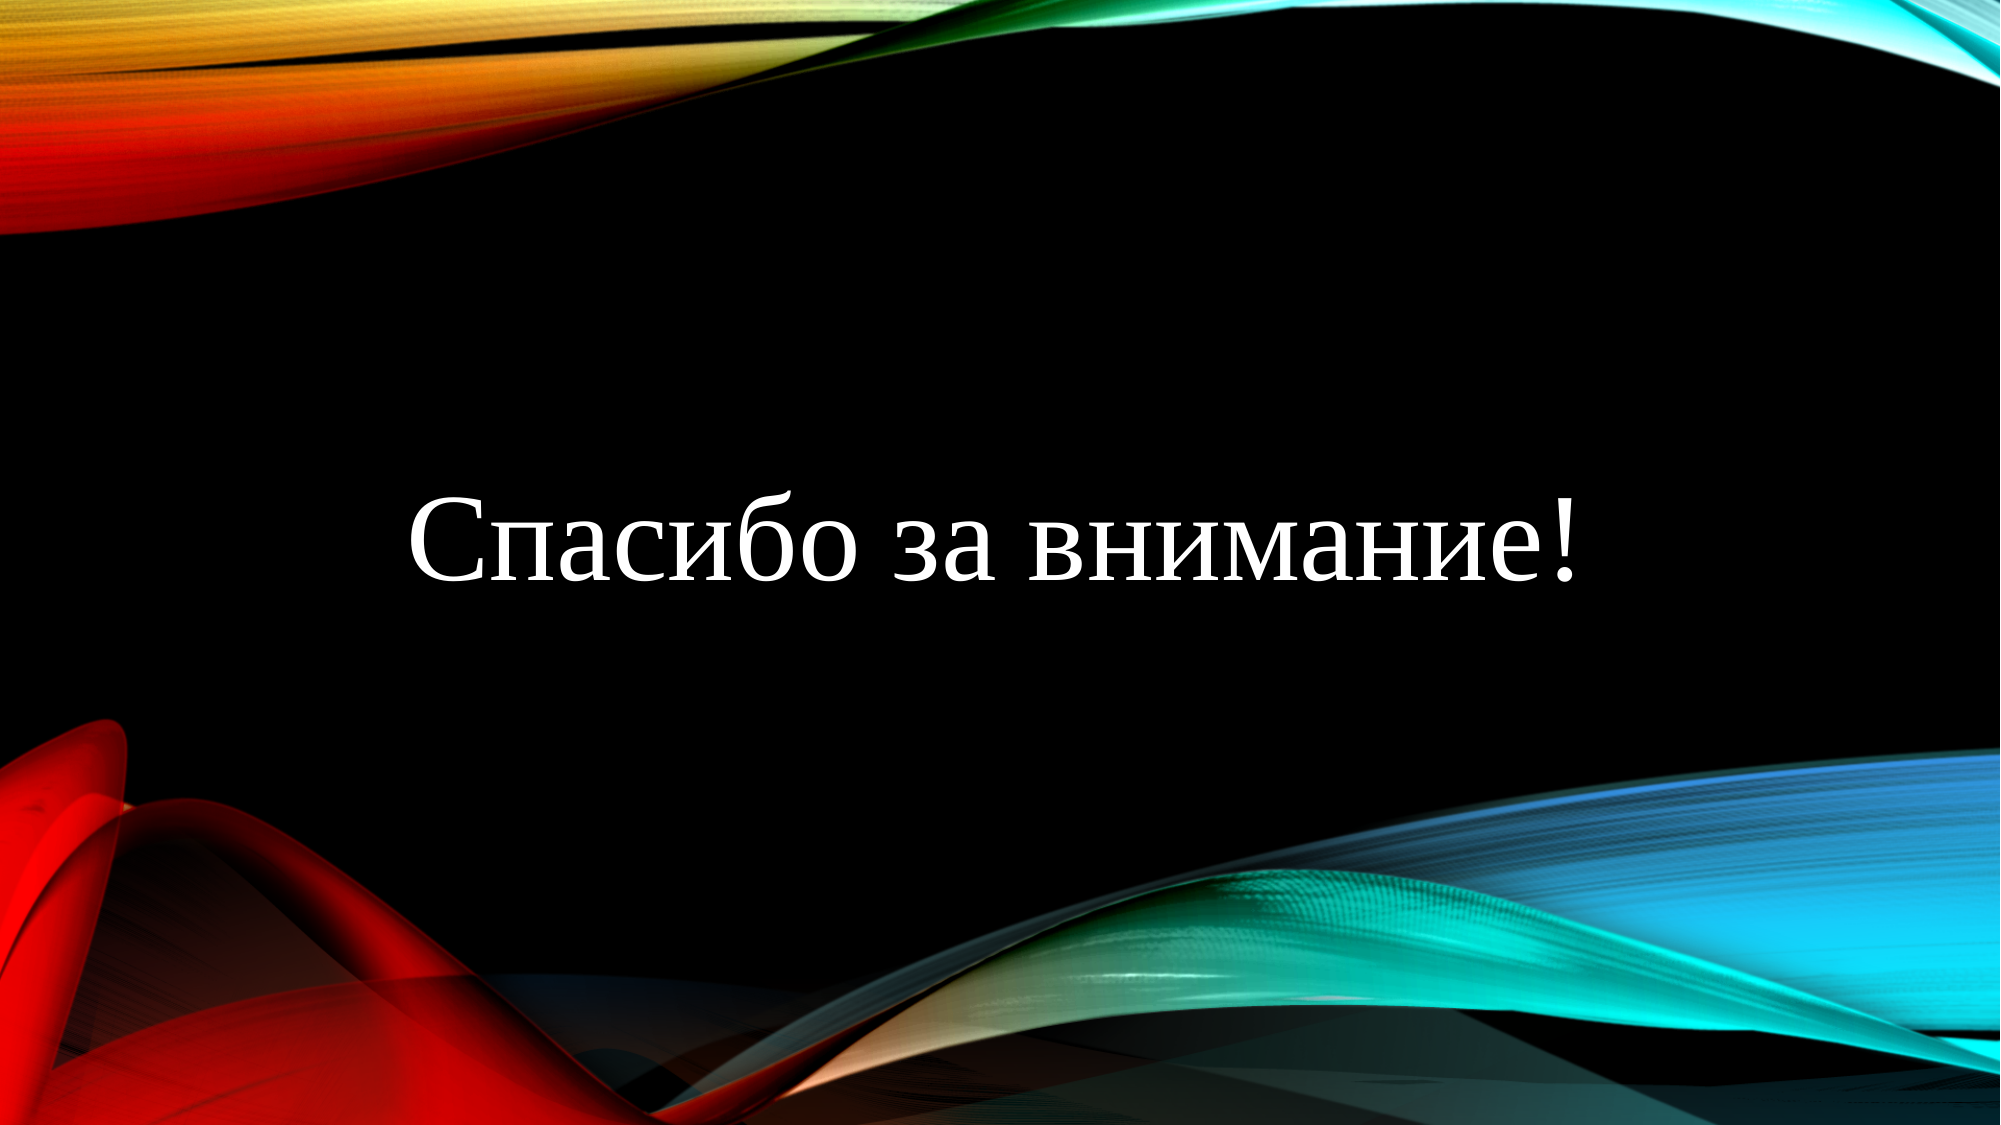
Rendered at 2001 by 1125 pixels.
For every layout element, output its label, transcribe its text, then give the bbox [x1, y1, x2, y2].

picture [0, 0, 2000, 237]
picture [0, 717, 2000, 1125]
subtitle Спасибо за внимание! [221, 465, 1772, 647]
